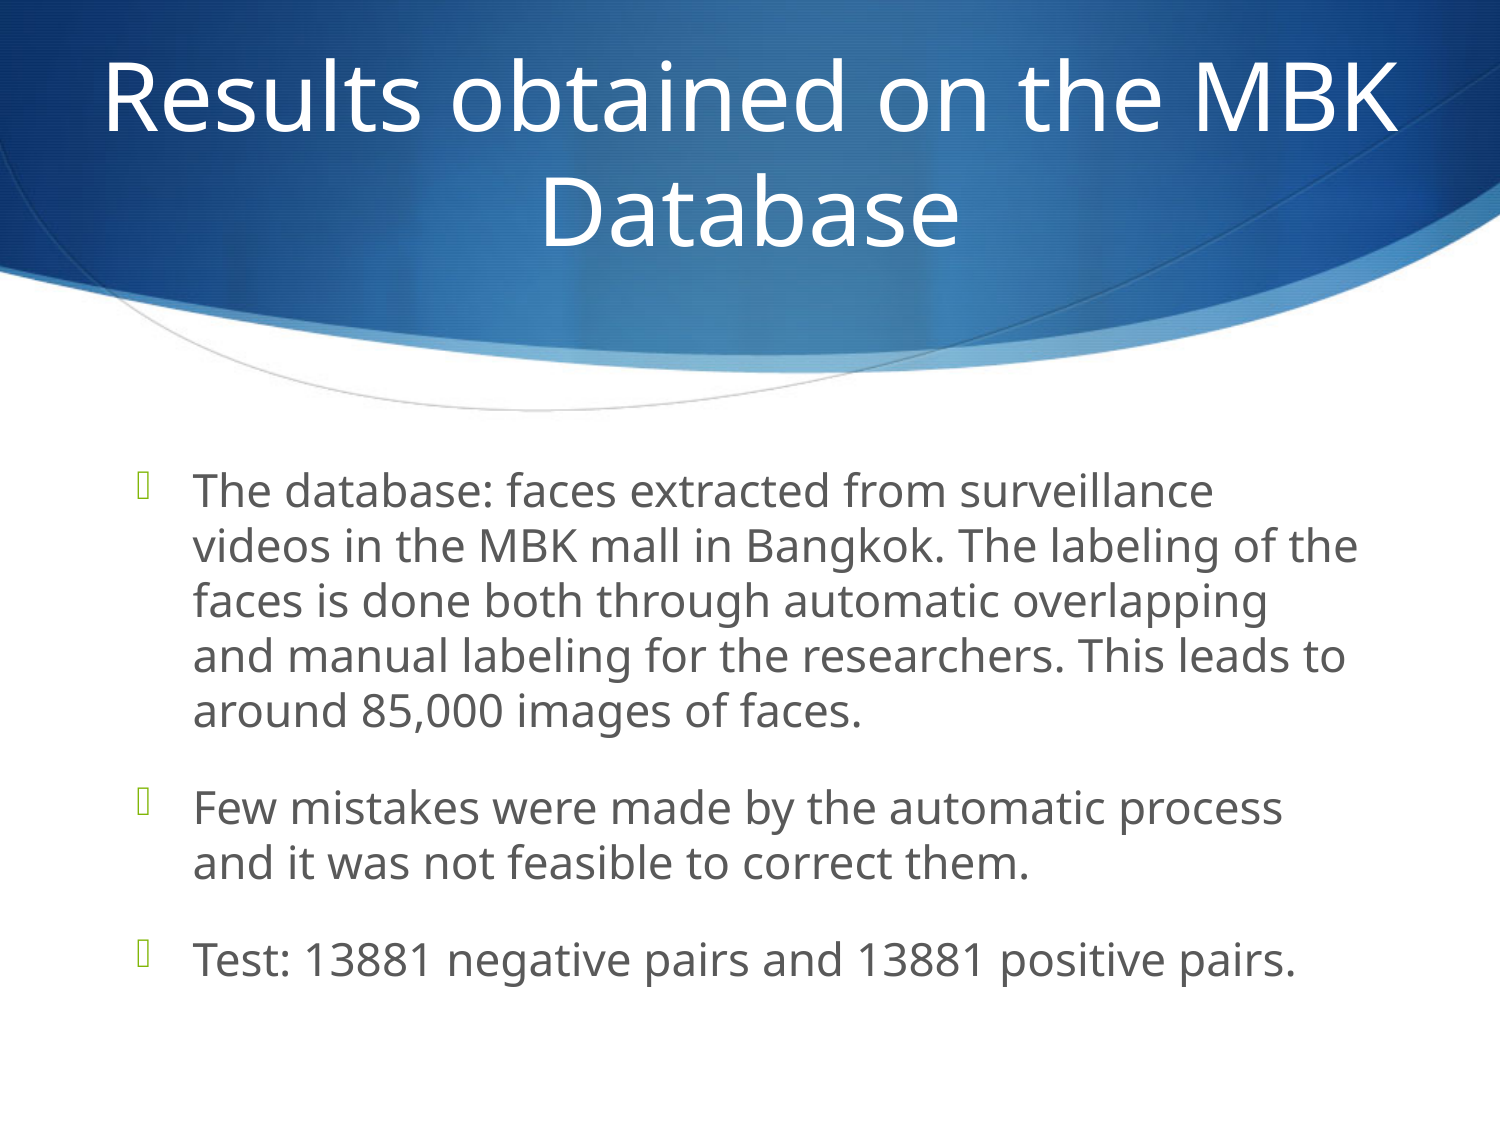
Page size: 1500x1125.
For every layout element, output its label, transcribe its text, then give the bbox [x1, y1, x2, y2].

picture [0, 0, 1500, 1125]
list The database: faces extracted from surveillance videos in the MBK mall in Bangkok. The labeling of the faces is done both through automatic overlapping and manual labeling for the researchers. This leads to around 85,000 images of faces. Few mistakes were made by the automatic process and it was not feasible to correct them. Test: 13881 negative pairs and 13881 positive pairs. [121, 454, 1379, 991]
title Results obtained on the MBK Database [75, 56, 1425, 245]
